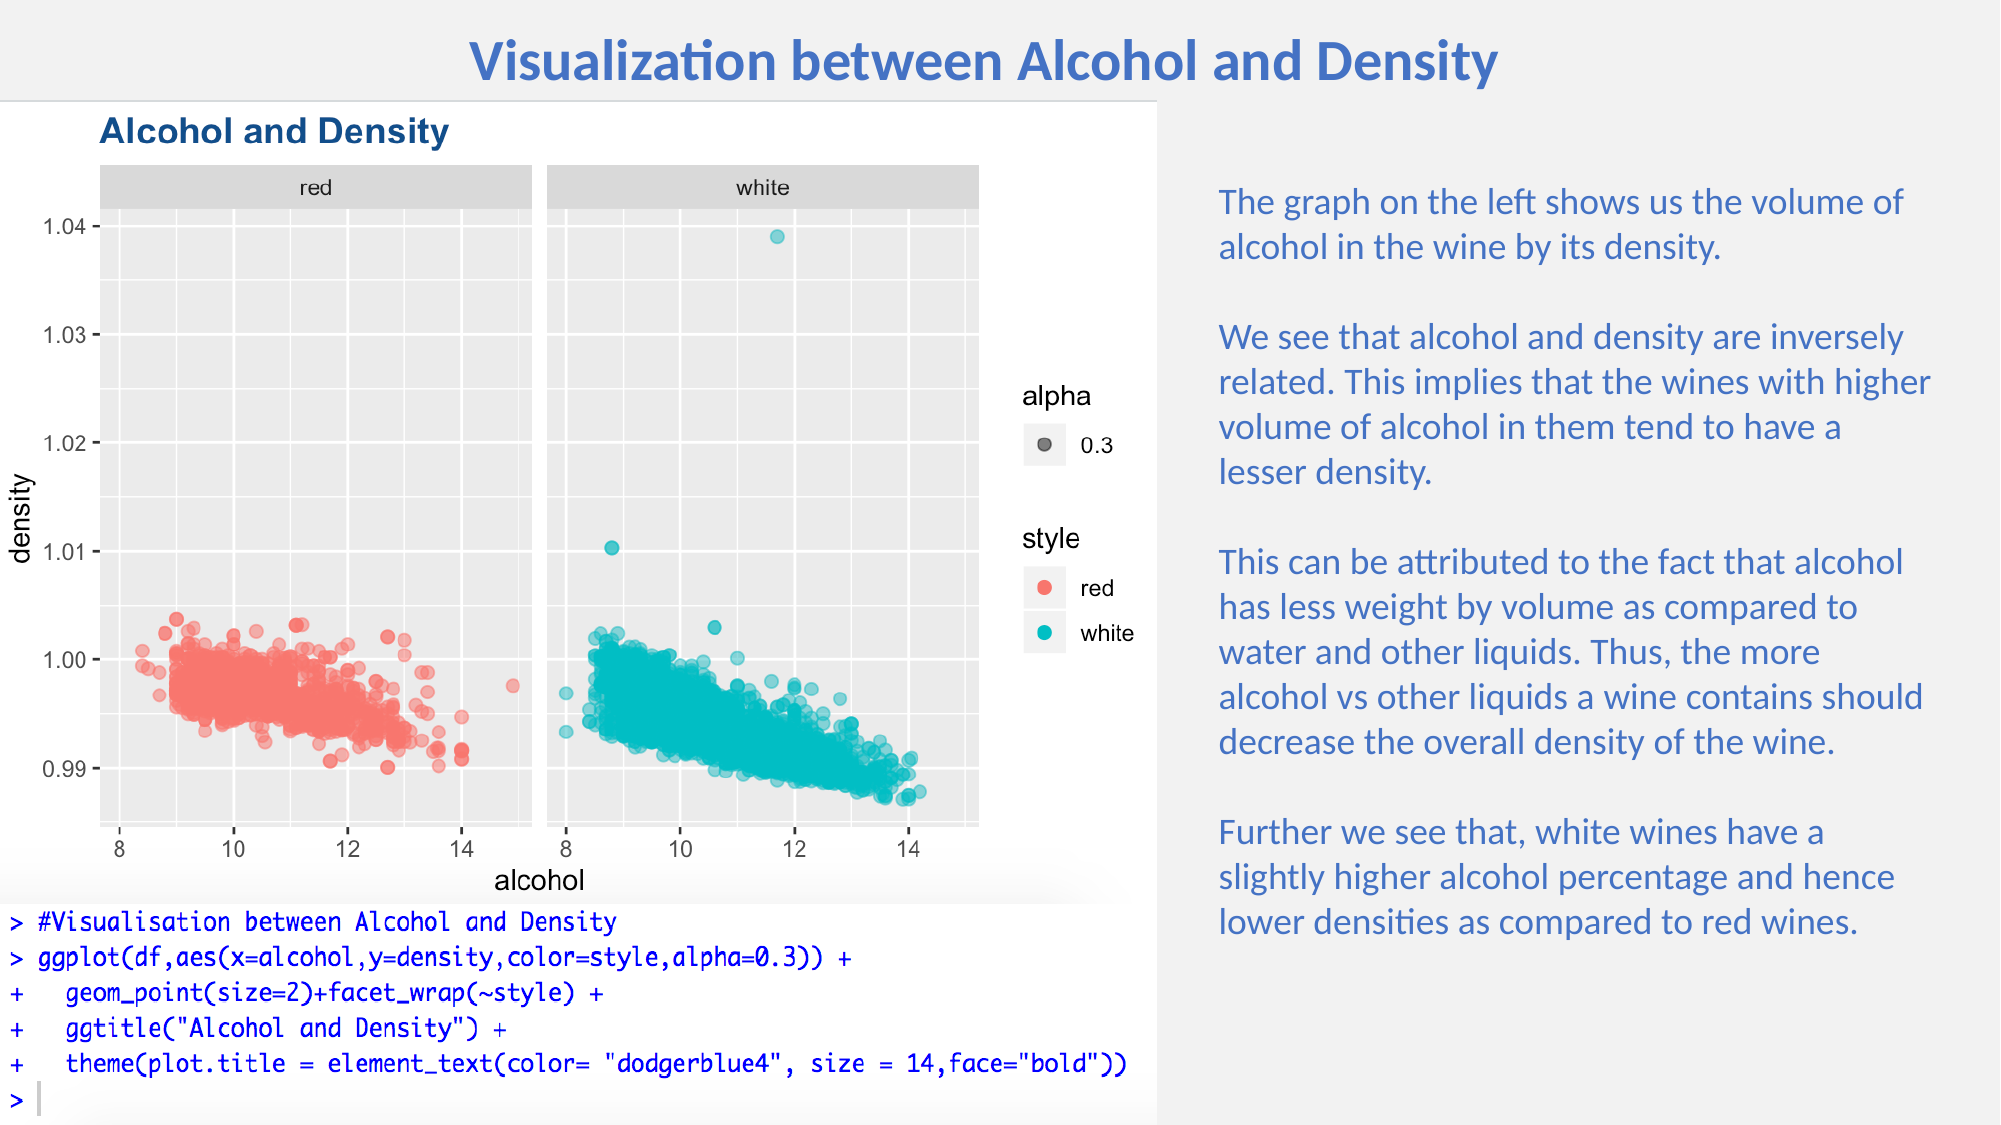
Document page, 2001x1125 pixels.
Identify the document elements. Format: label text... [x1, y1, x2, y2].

text_box The graph on the left shows us the volume of alcohol in the wine by its density. We see that alcohol and density are inversely related. This implies that the wines with higher volume of alcohol in them tend to have a lesser density. This can be attributed to the fact that alcohol has less weight by volume as compared to water and other liquids. Thus, the more alcohol vs other liquids a wine contains should decrease the overall density of the wine. Further we see that, white wines have a slightly higher alcohol percentage and hence lower densities as compared to red wines. [1203, 169, 1952, 950]
text_box Visualization between Alcohol and Density [17, 14, 1952, 100]
picture [0, 100, 1157, 1125]
